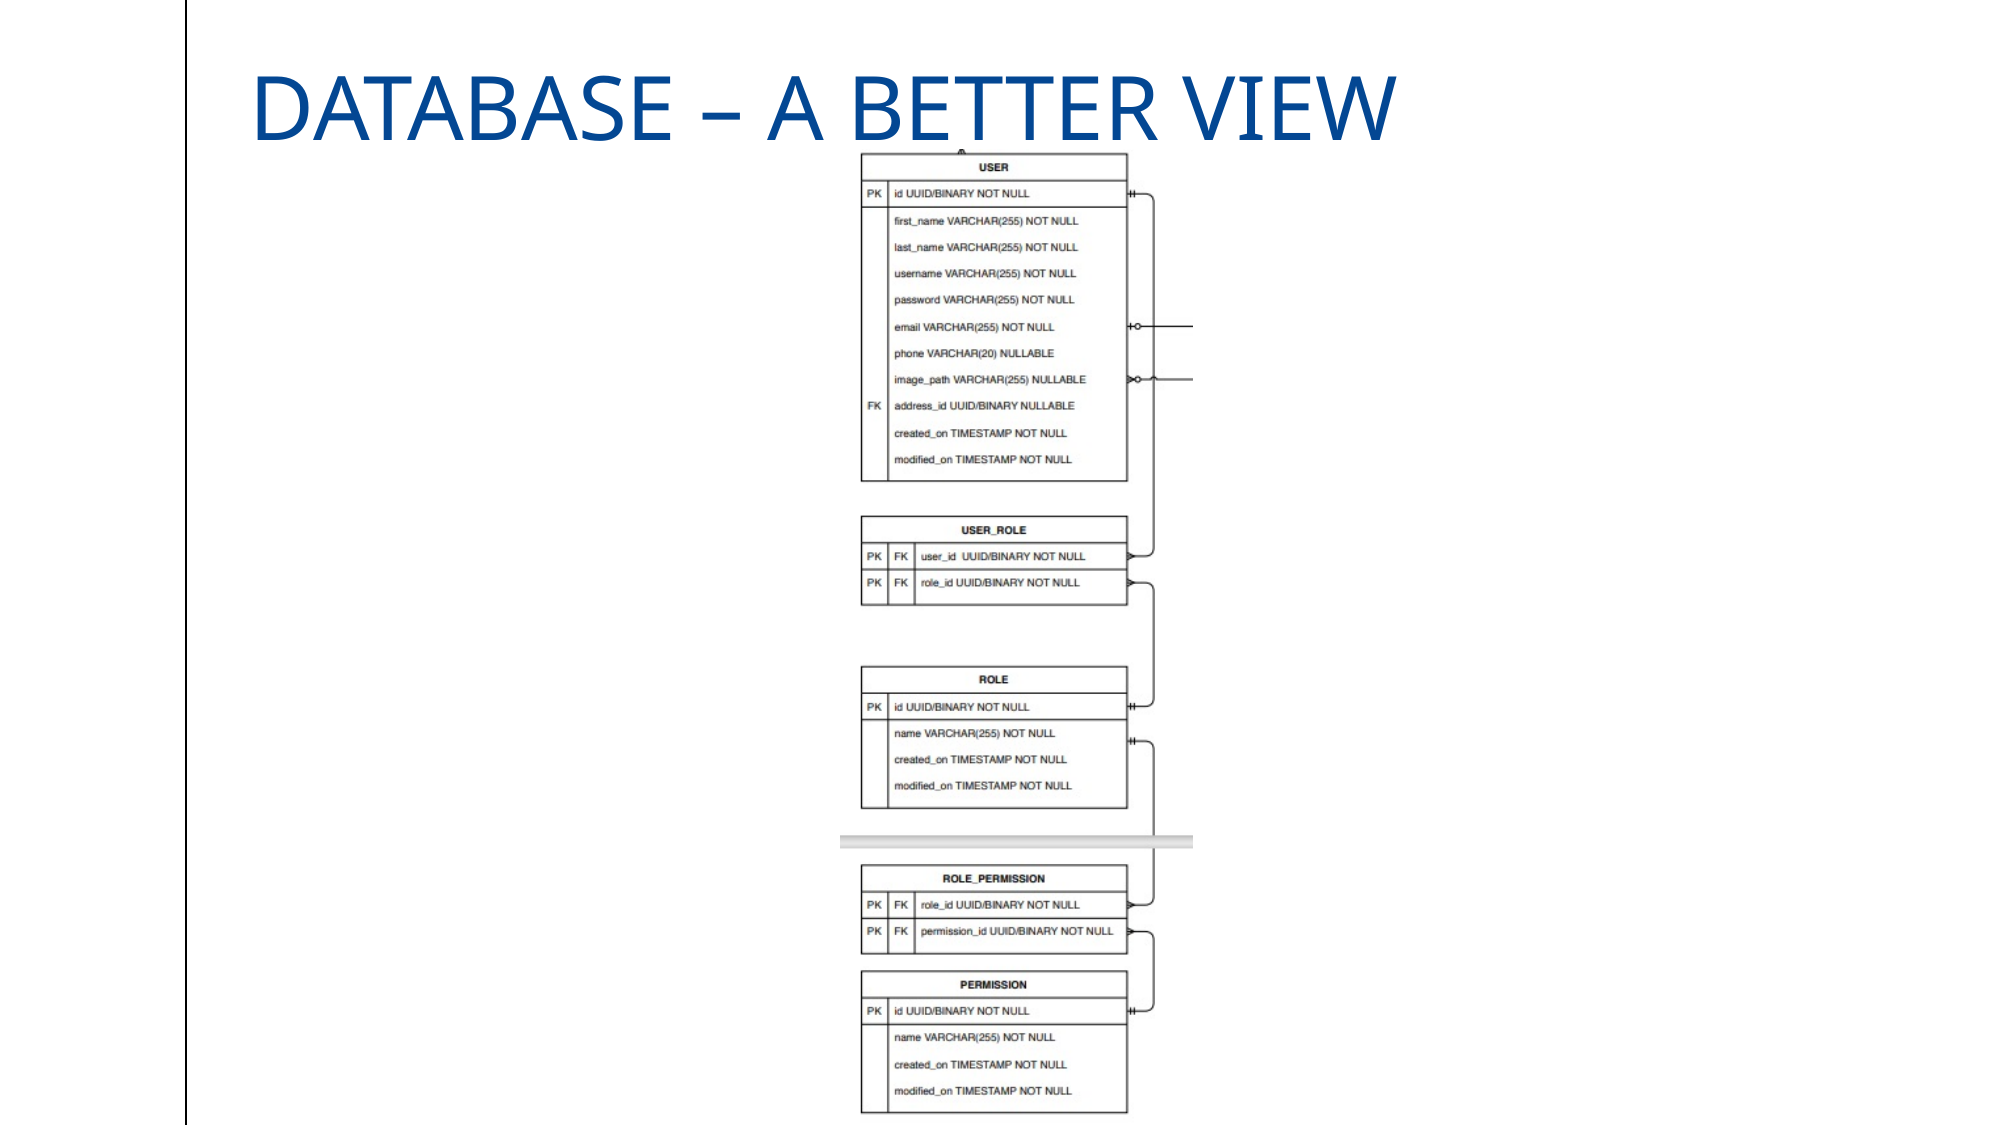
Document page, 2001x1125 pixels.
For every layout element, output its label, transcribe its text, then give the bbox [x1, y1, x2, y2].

title Database – a better view [249, 55, 1943, 168]
picture [840, 149, 1193, 1125]
